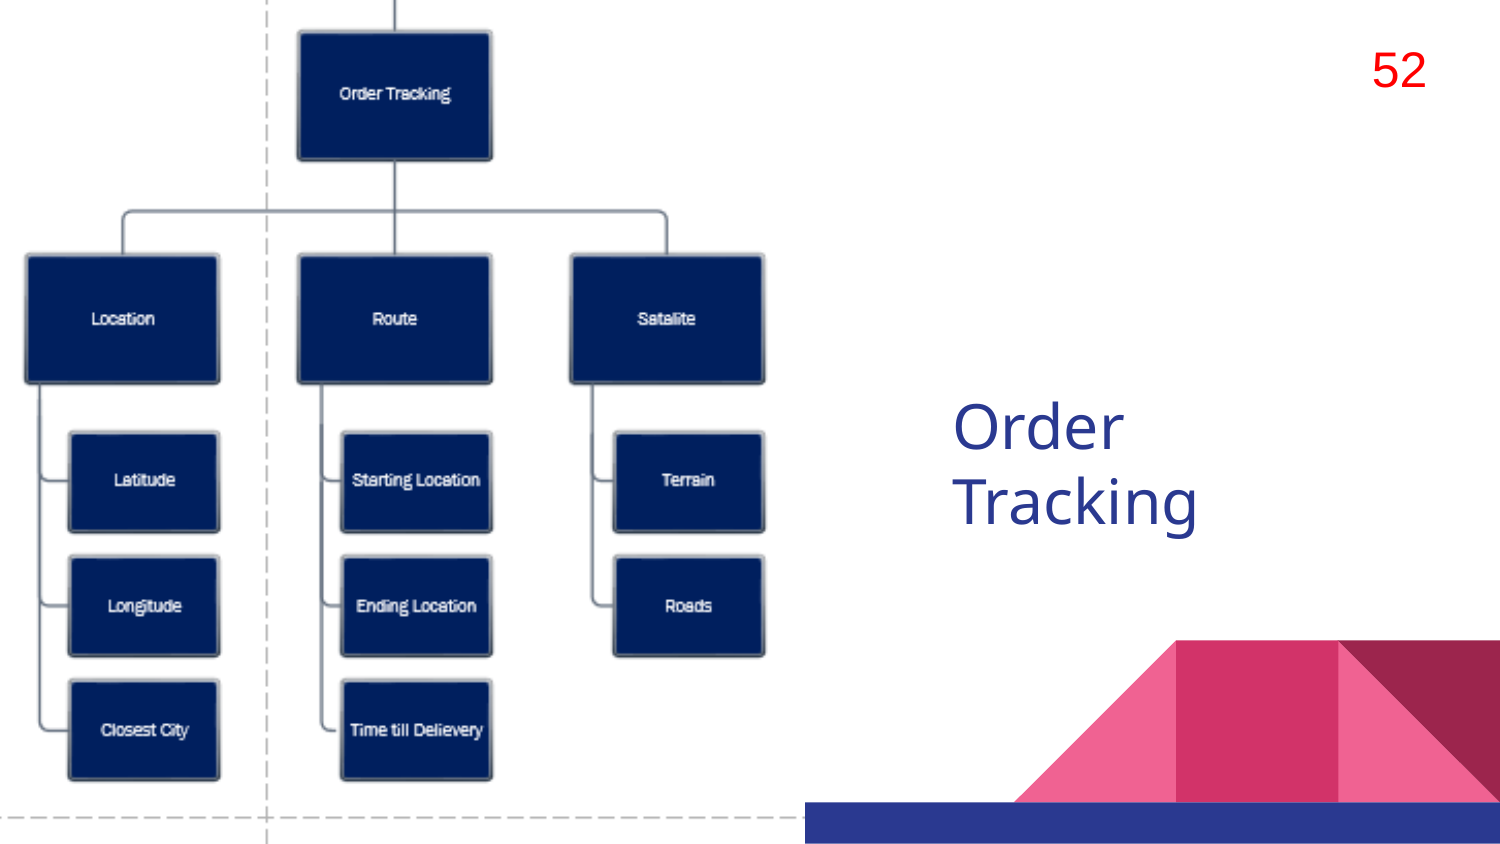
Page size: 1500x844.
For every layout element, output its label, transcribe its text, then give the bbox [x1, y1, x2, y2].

title Order Tracking [937, 372, 1383, 472]
text_box 52 [1356, 22, 1473, 131]
picture [0, 0, 805, 844]
